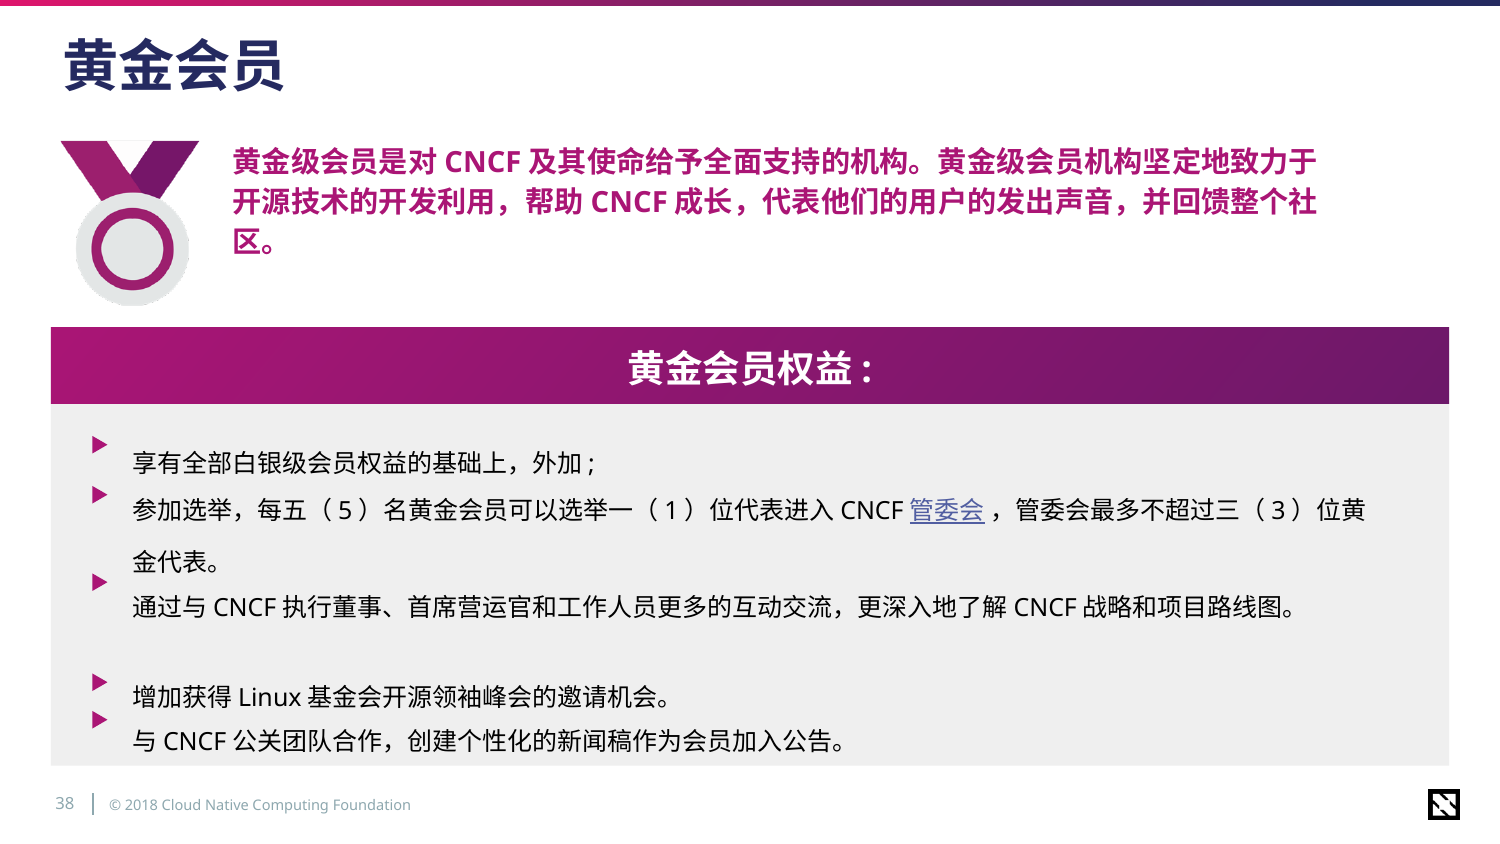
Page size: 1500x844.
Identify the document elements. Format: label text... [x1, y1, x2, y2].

text_box [92, 673, 108, 692]
text_box [50, 404, 1450, 766]
picture [1428, 789, 1460, 820]
picture [56, 135, 200, 313]
text_box [92, 435, 108, 454]
text_box [92, 573, 108, 591]
text_box 黄金级会员是对CNCF及其使命给予全面支持的机构。黄金级会员机构坚定地致力于开源技术的开发利用，帮助CNCF成长，代表他们的用户的发出声音，并回馈整个社区。 [217, 123, 1362, 244]
title 黄金会员 [42, 27, 1458, 101]
text_box [92, 485, 108, 504]
text_box [92, 710, 108, 729]
text_box 黄金会员权益: [50, 327, 1450, 404]
text_box 享有全部白银级会员权益的基础上，外加; 参加选举，每五（5）名黄金会员可以选举一（1）位代表进入CNCF管委会 ，管委会最多不超过三（3）位黄金代表。 通过与CNCF执行董事、首席营运官和工作人员更多的互动交流，更深入地了解CNCF战略和项目路线图。 增加获得Linux基金会开源领袖峰会的邀请机会。 与CNCF公关团队合作，创建个性化的新闻稿作为会员加入公告。 [42, 424, 1390, 741]
